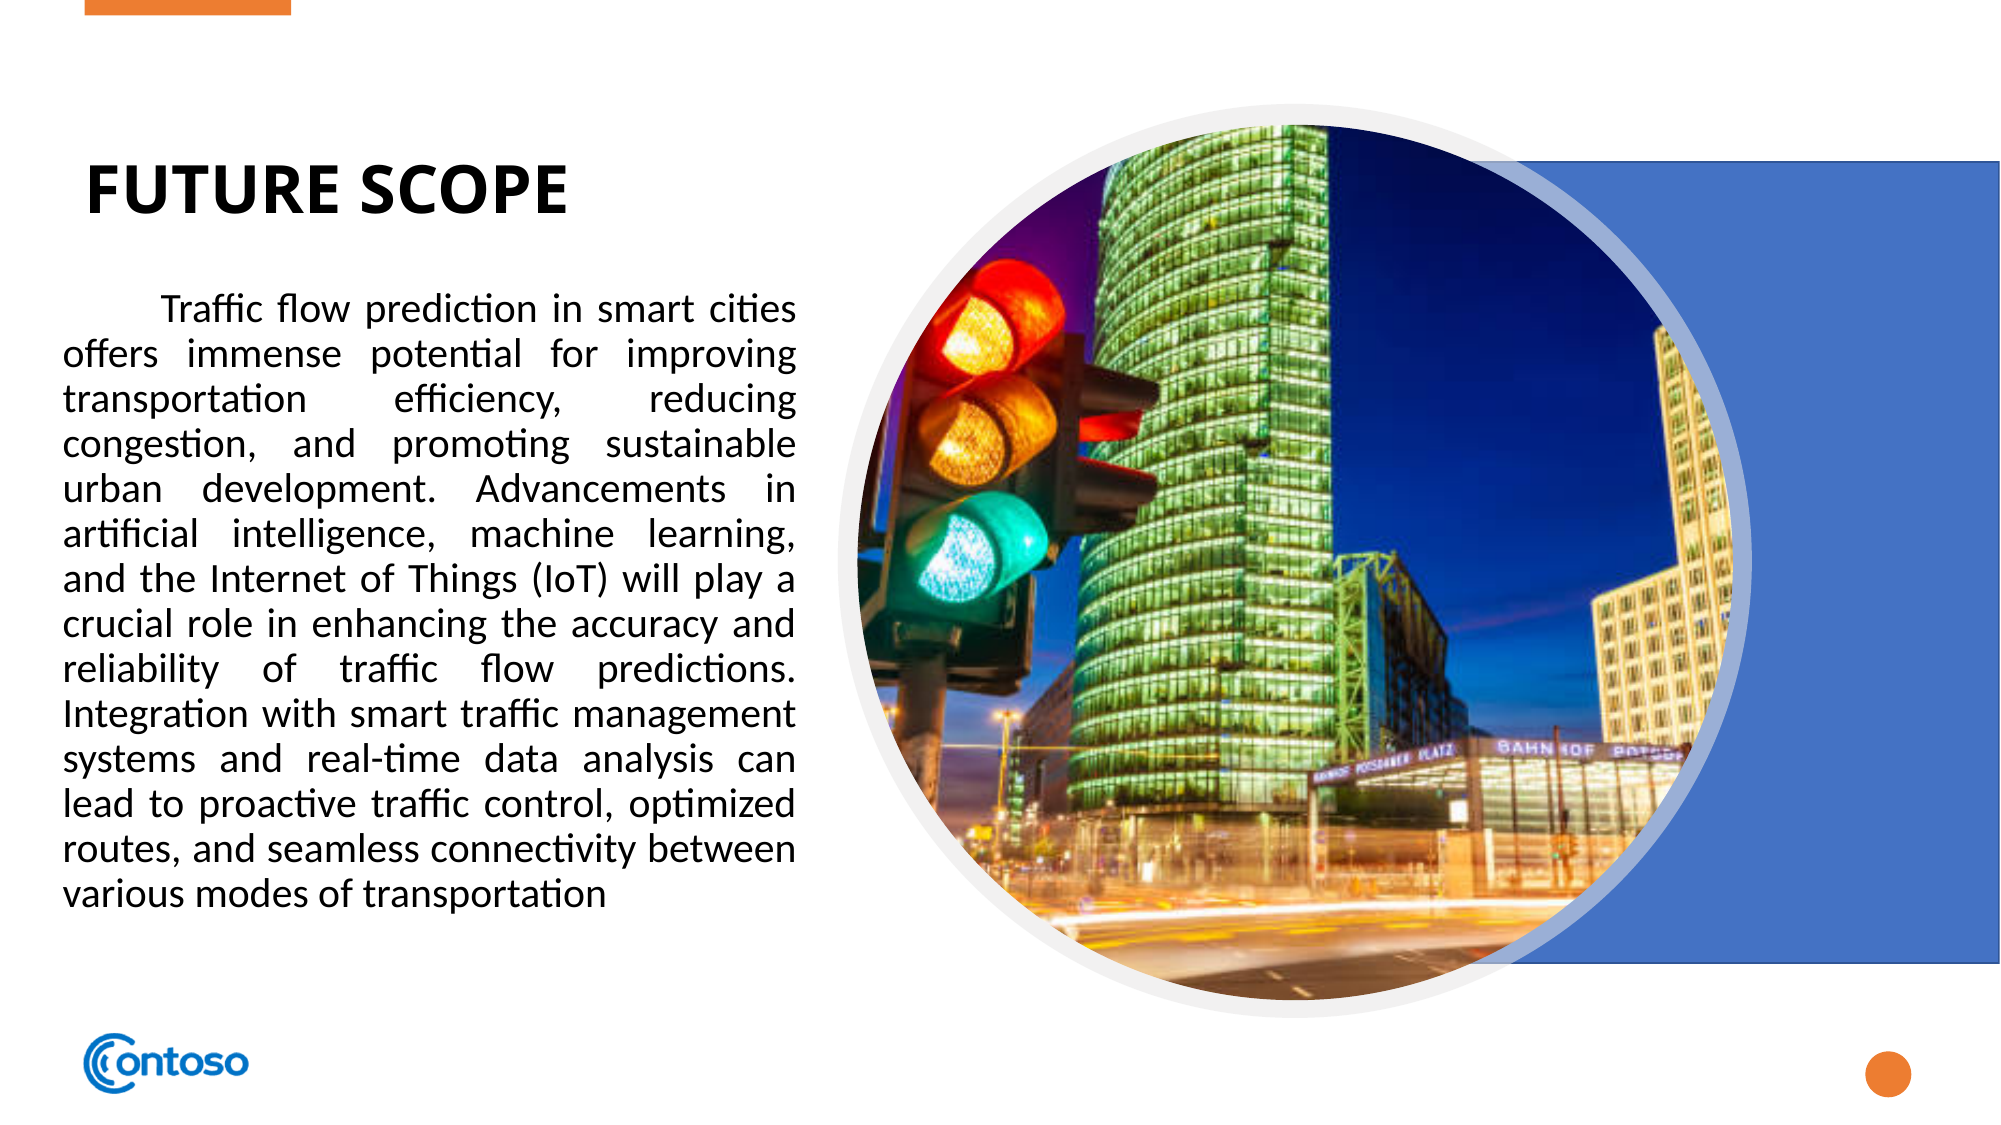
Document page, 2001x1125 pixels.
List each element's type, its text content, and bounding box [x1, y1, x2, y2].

title Future scope [84, 83, 895, 301]
picture [77, 1027, 254, 1095]
picture [857, 124, 1733, 1001]
list Traffic flow prediction in smart cities offers immense potential for improving transportation efficiency, reducing congestion, and promoting sustainable urban development. Advancements in artificial intelligence, machine learning, and the Internet of Things (IoT) will play a crucial role in enhancing the accuracy and reliability of traffic flow predictions. Integration with smart traffic management systems and real-time data analysis can lead to proactive traffic control, optimized routes, and seamless connectivity between various modes of transportation [62, 286, 797, 1001]
